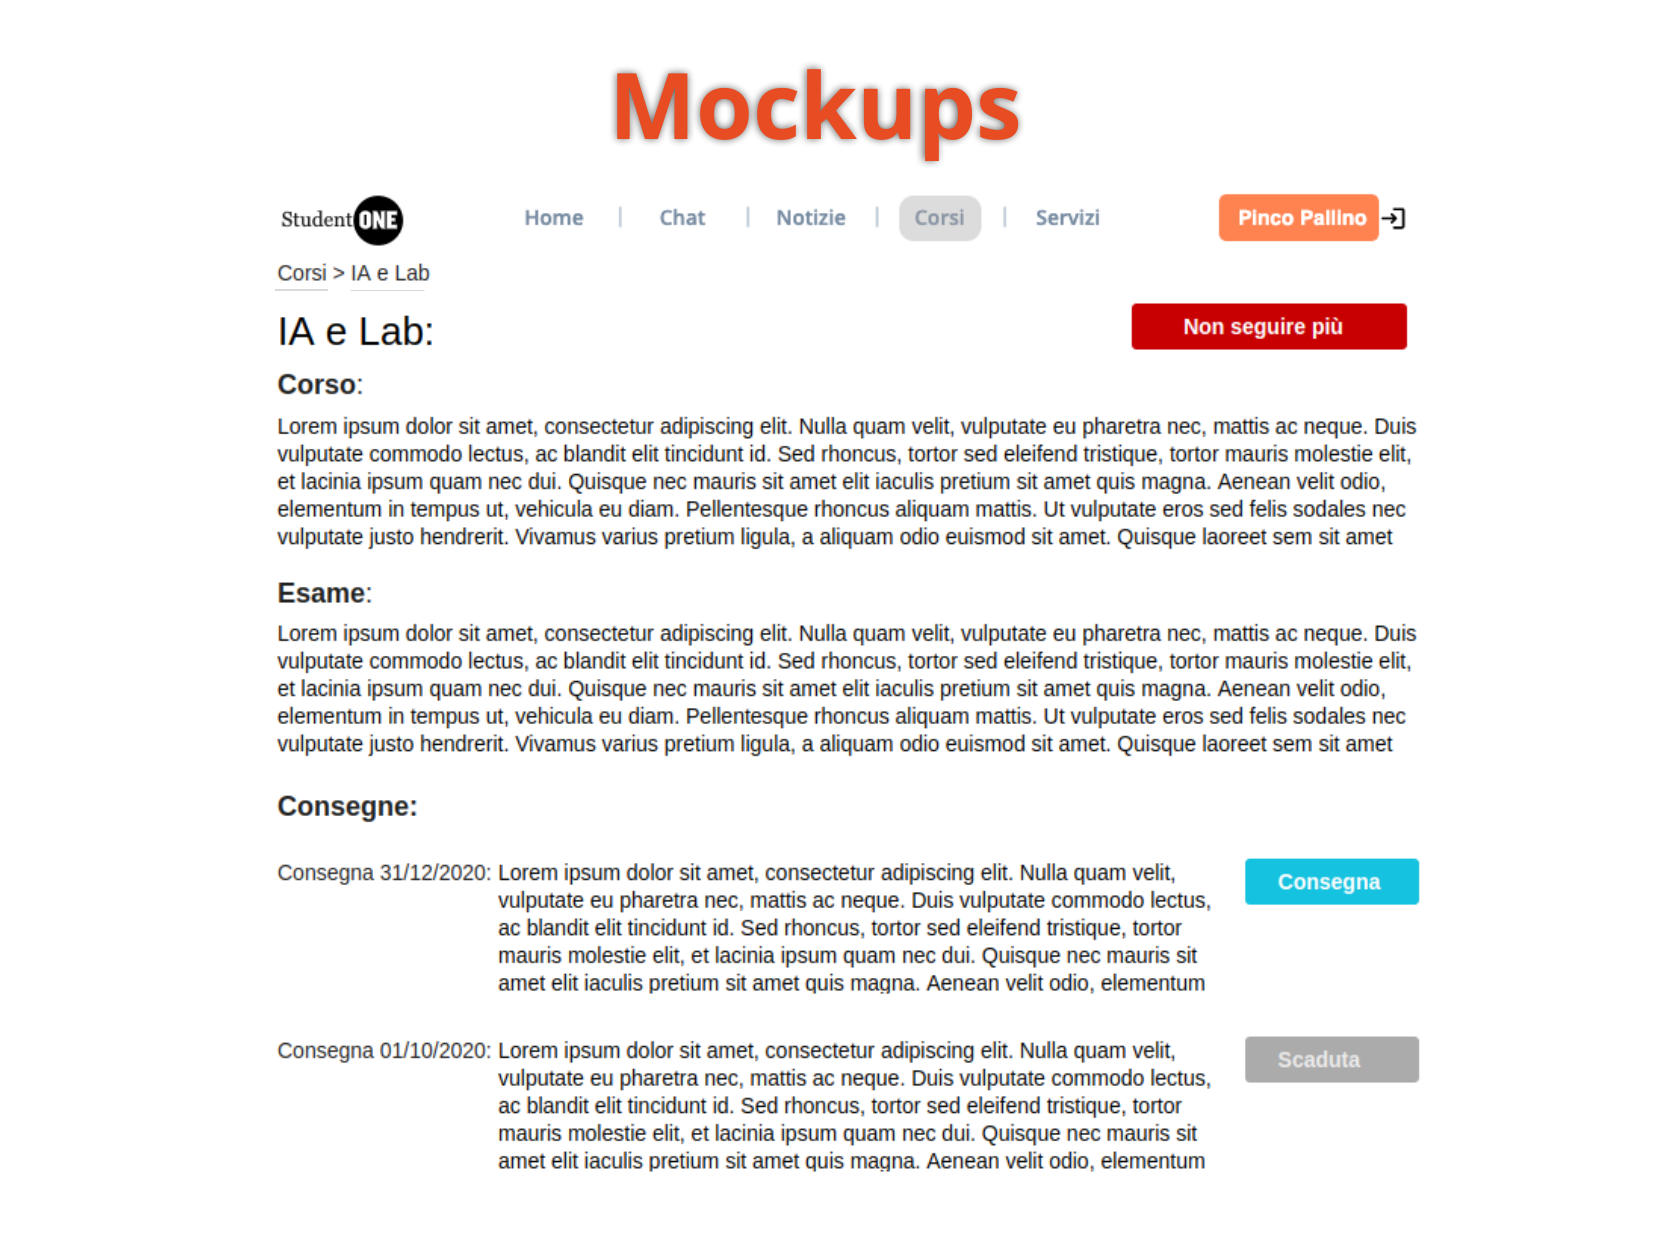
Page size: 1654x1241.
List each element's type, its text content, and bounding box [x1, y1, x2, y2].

title Mockups [610, 0, 1044, 181]
picture [213, 181, 1475, 1193]
